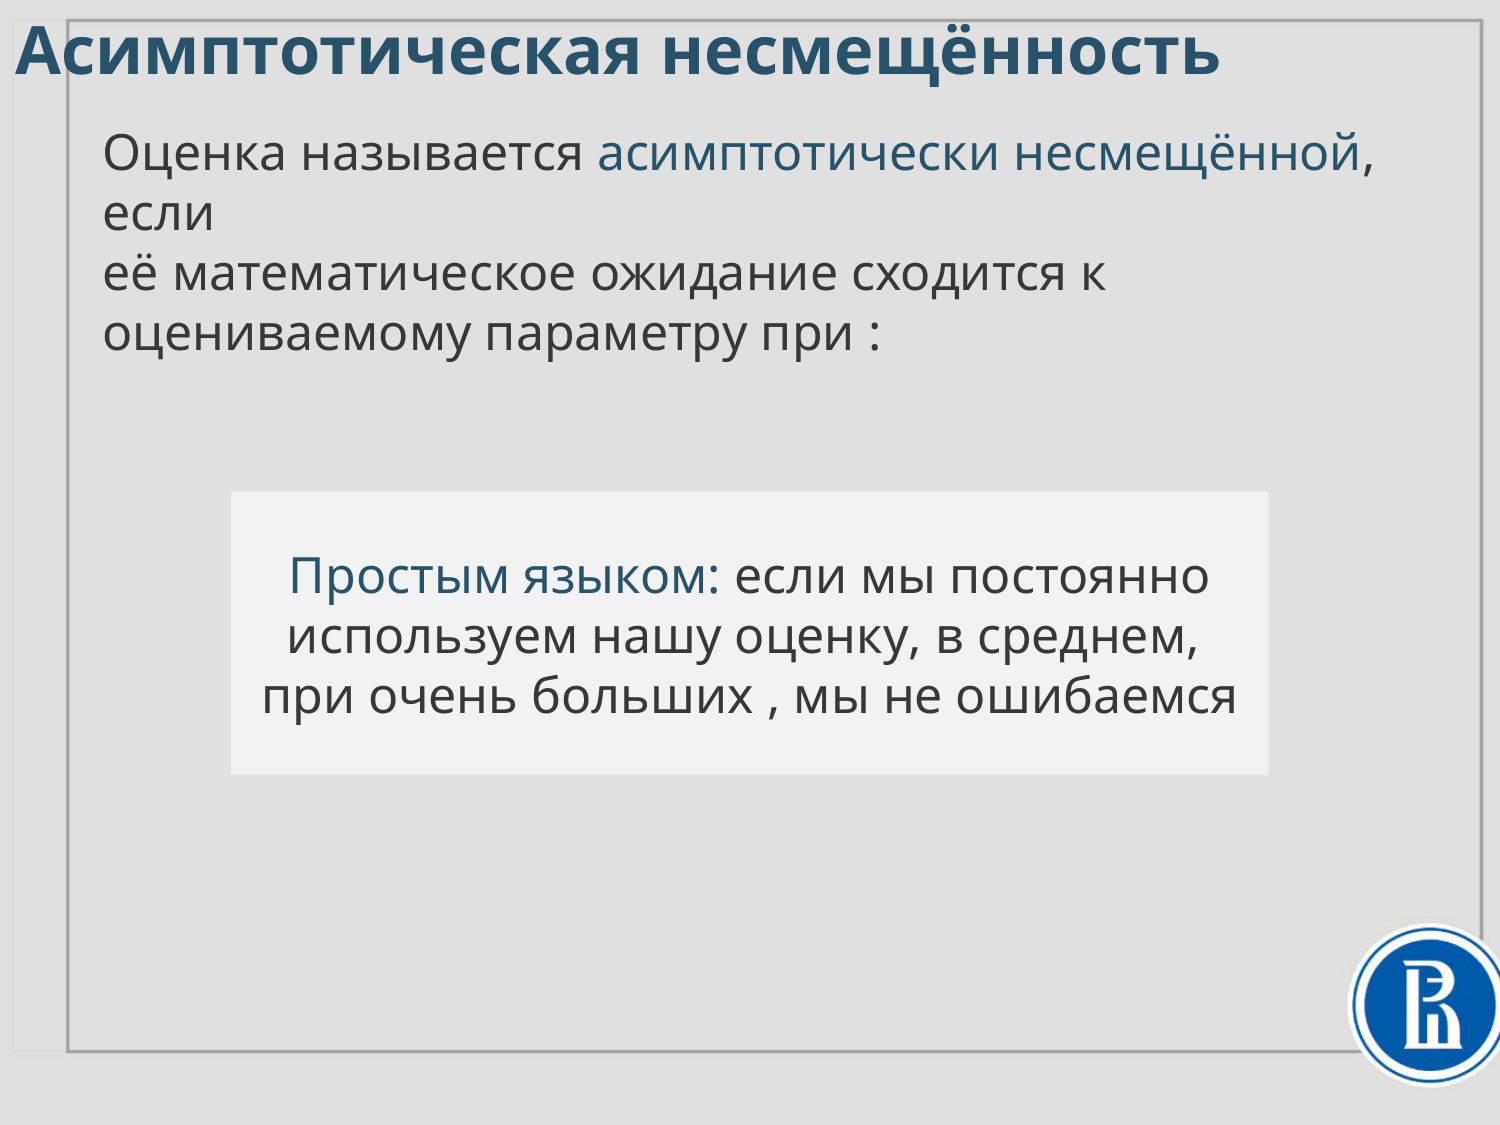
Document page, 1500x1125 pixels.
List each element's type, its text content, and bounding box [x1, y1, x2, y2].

text_box Асимптотическая несмещённость [0, 0, 1500, 96]
picture [0, 96, 1500, 1125]
